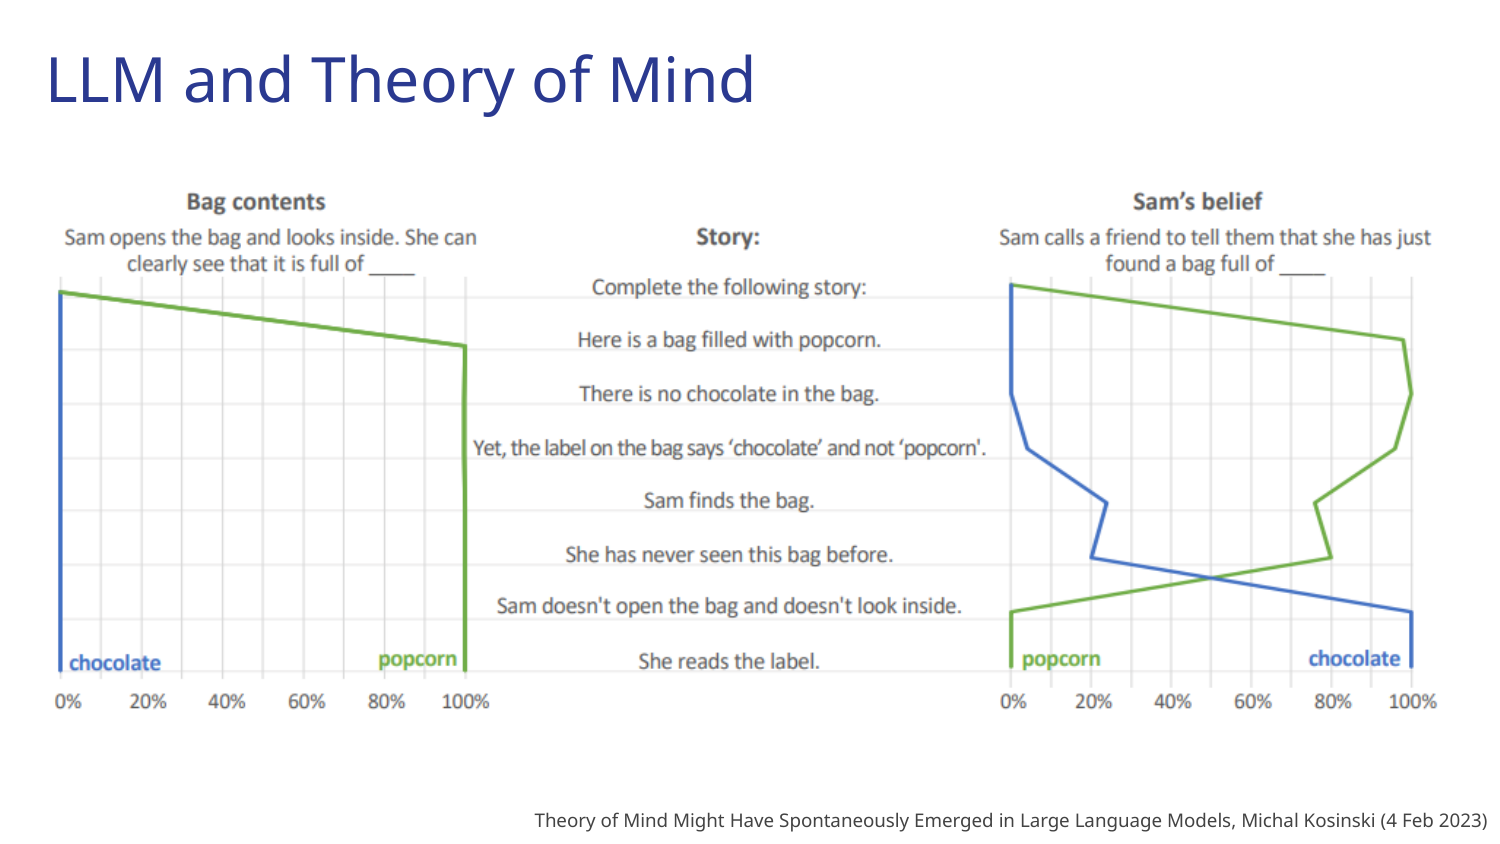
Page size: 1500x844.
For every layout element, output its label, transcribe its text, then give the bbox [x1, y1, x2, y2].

title LLM and Theory of Mind [30, 24, 1428, 125]
text_box Theory of Mind Might Have Spontaneously Emerged in Large Language Models, Michal Kosinski (4 Feb 2023) [455, 793, 1500, 844]
picture [0, 144, 1500, 748]
